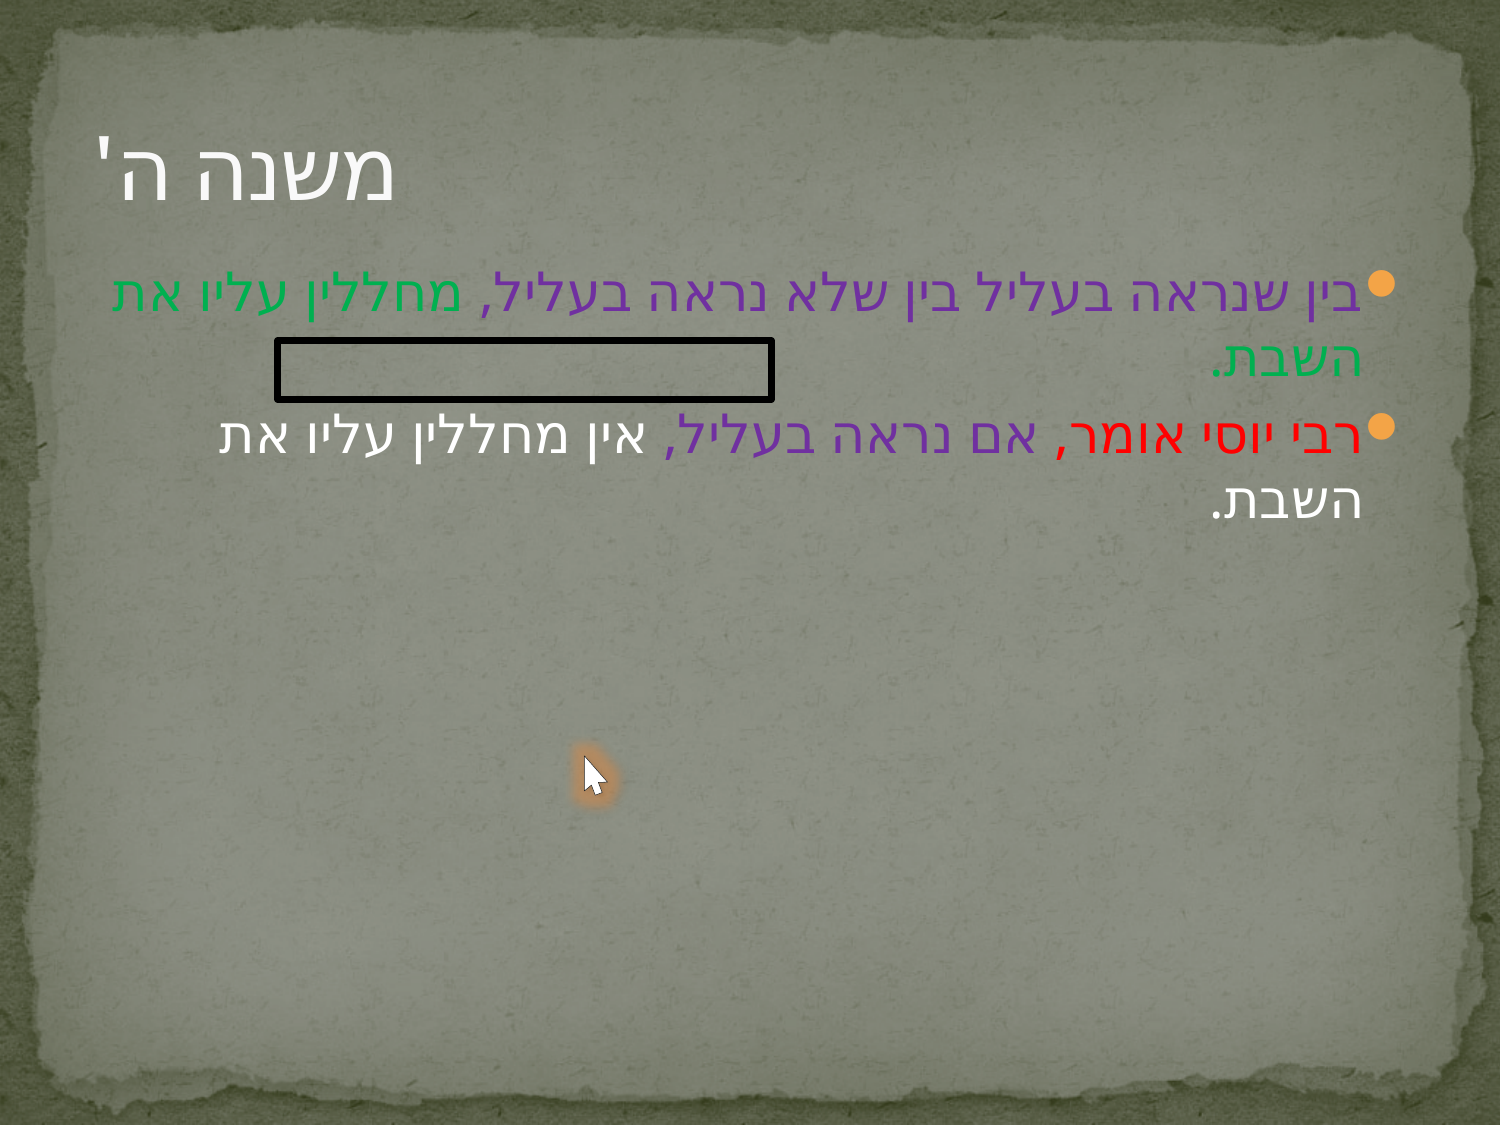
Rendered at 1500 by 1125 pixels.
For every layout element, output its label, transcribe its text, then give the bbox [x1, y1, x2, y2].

text_box [581, 752, 611, 799]
title משנה ה' [74, 24, 1425, 225]
text_box [274, 337, 775, 403]
list בין שנראה בעליל בין שלא נראה בעליל, מחללין עליו את השבת. רבי יוסי אומר, אם נראה בעליל, אין מחללין עליו את השבת. [75, 249, 1425, 1000]
